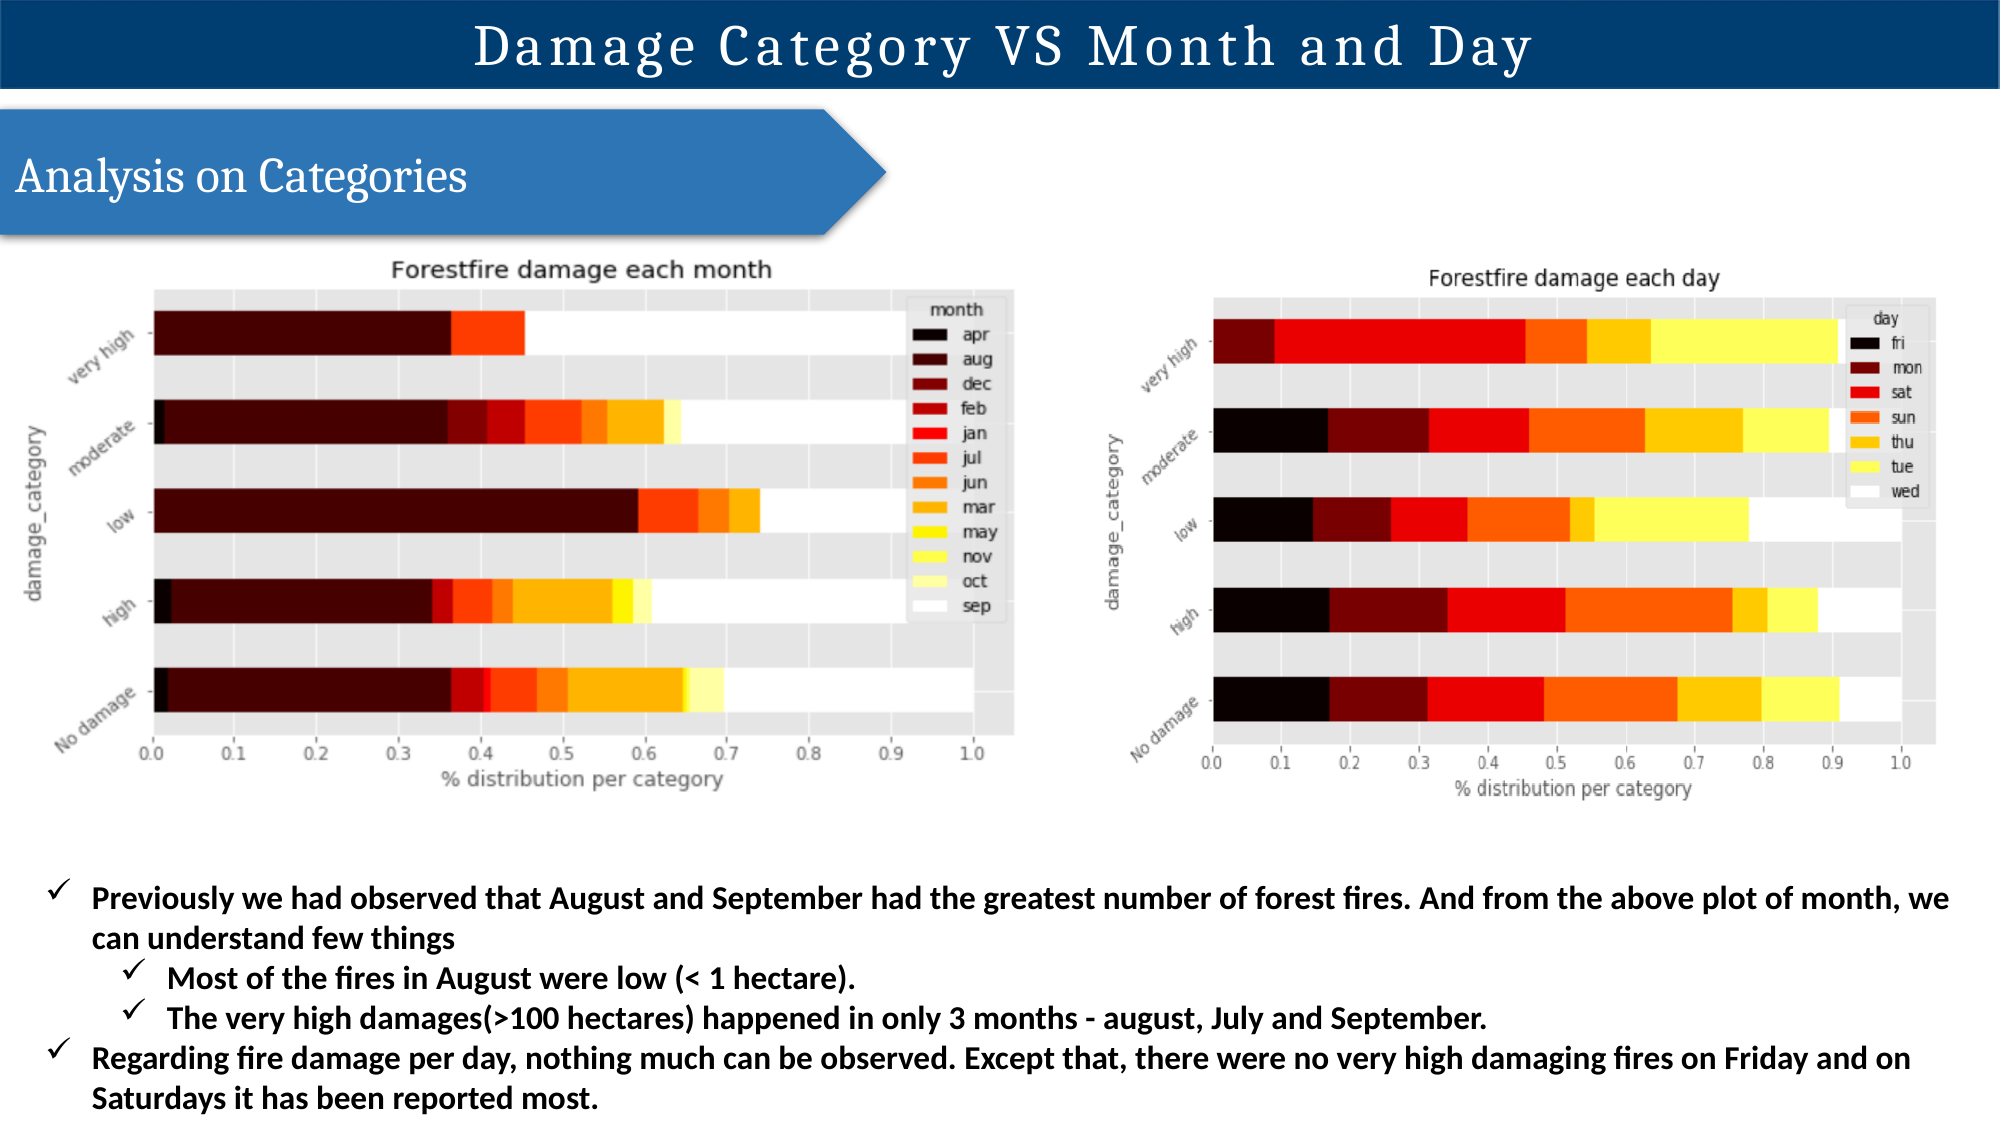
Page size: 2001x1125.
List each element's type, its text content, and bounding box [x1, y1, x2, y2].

text_box Analysis on Categories [0, 109, 887, 235]
picture [1088, 255, 1994, 818]
picture [0, 0, 2000, 89]
picture [6, 255, 1068, 818]
text_box Previously we had observed that August and September had the greatest number of forest fires. And from the above plot of month, we can understand few things Most of the fires in August were low (< 1 hectare). The very high damages(>100 hectares) happened in only 3 months - august, July and September. Regarding fire damage per day, nothing much can be observed. Except that, there were no very high damaging fires on Friday and on Saturdays it has been reported most. [30, 869, 1970, 1124]
